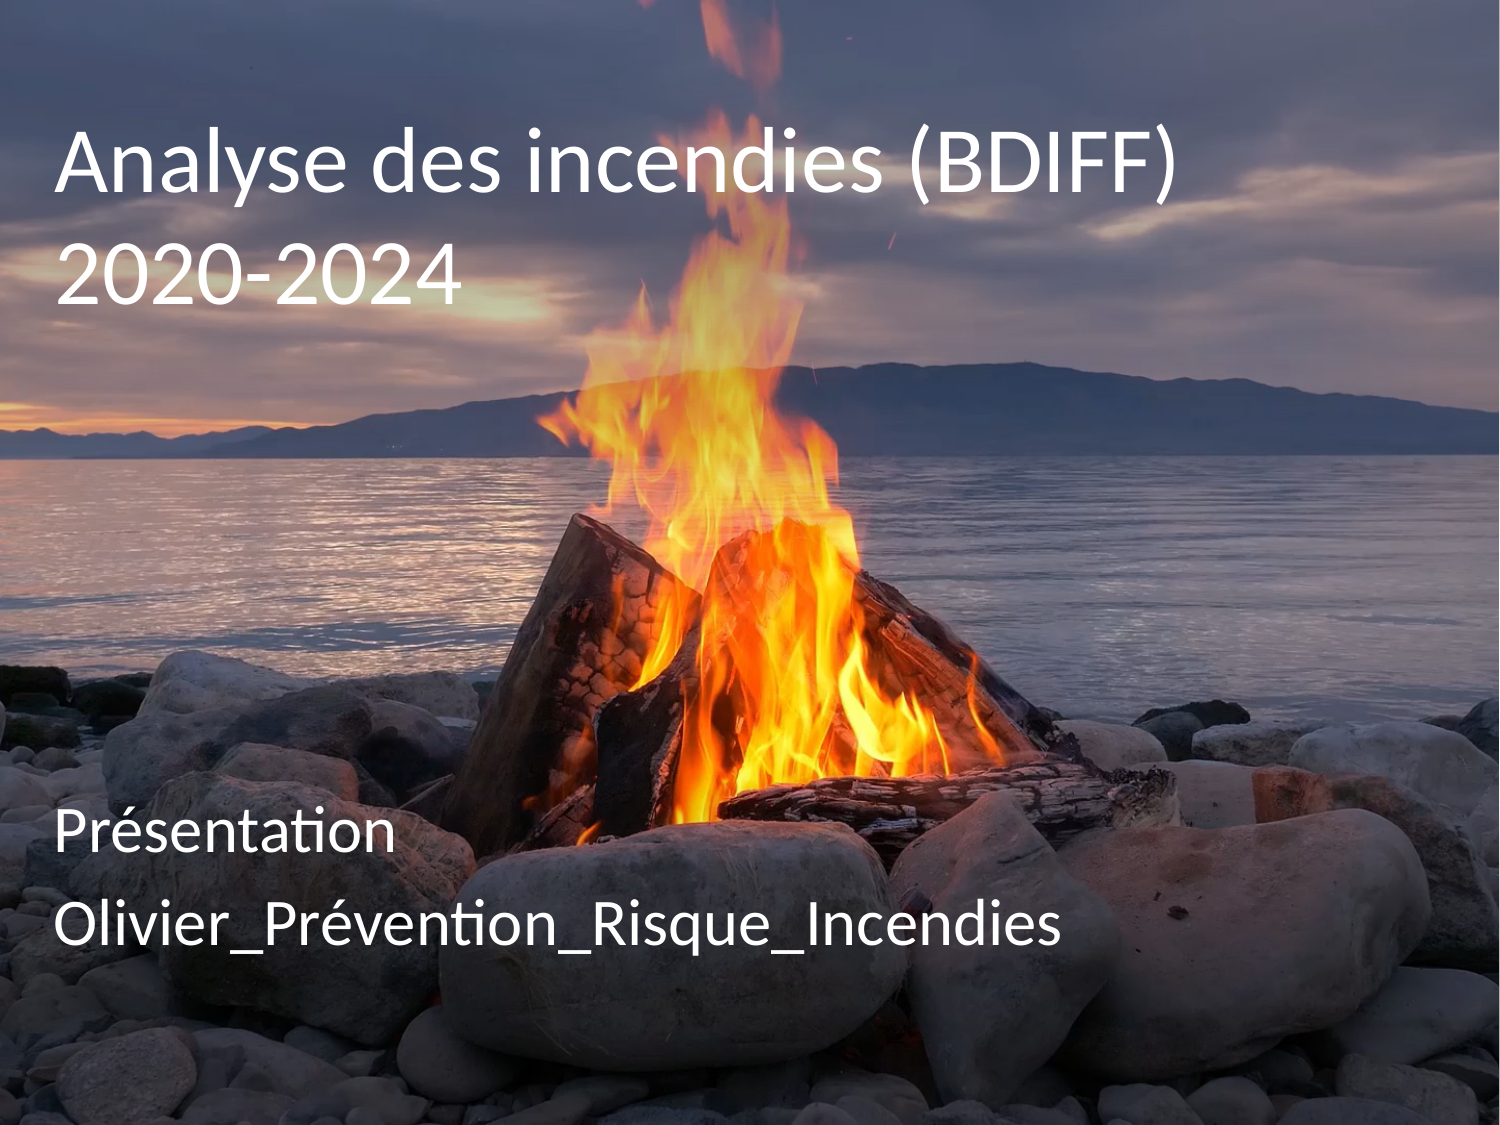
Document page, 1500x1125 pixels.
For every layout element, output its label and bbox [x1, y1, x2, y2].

text_box [0, 0, 1500, 1125]
